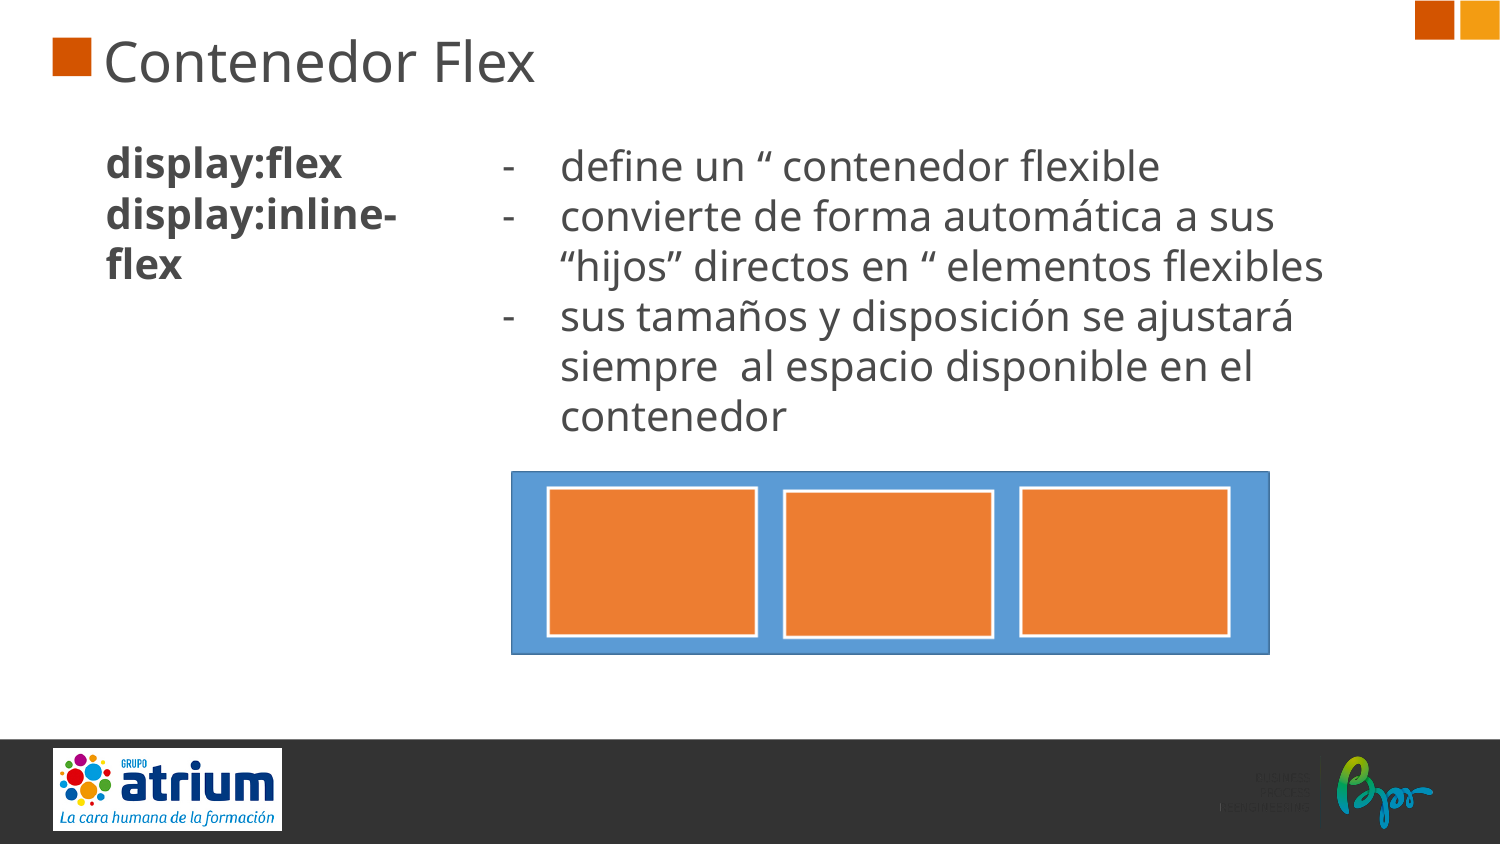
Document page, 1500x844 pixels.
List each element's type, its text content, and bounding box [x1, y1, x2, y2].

title Contenedor Flex [94, 17, 1381, 107]
list display:flex display:inline-flex [97, 128, 470, 278]
text_box define un “ contenedor flexible convierte de forma automática a sus “hijos” directos en “ elementos flexibles sus tamaños y disposición se ajustará siempre al espacio disponible en el contenedor [470, 117, 1383, 461]
picture [511, 471, 1270, 655]
picture [53, 748, 282, 831]
picture [1211, 750, 1442, 836]
